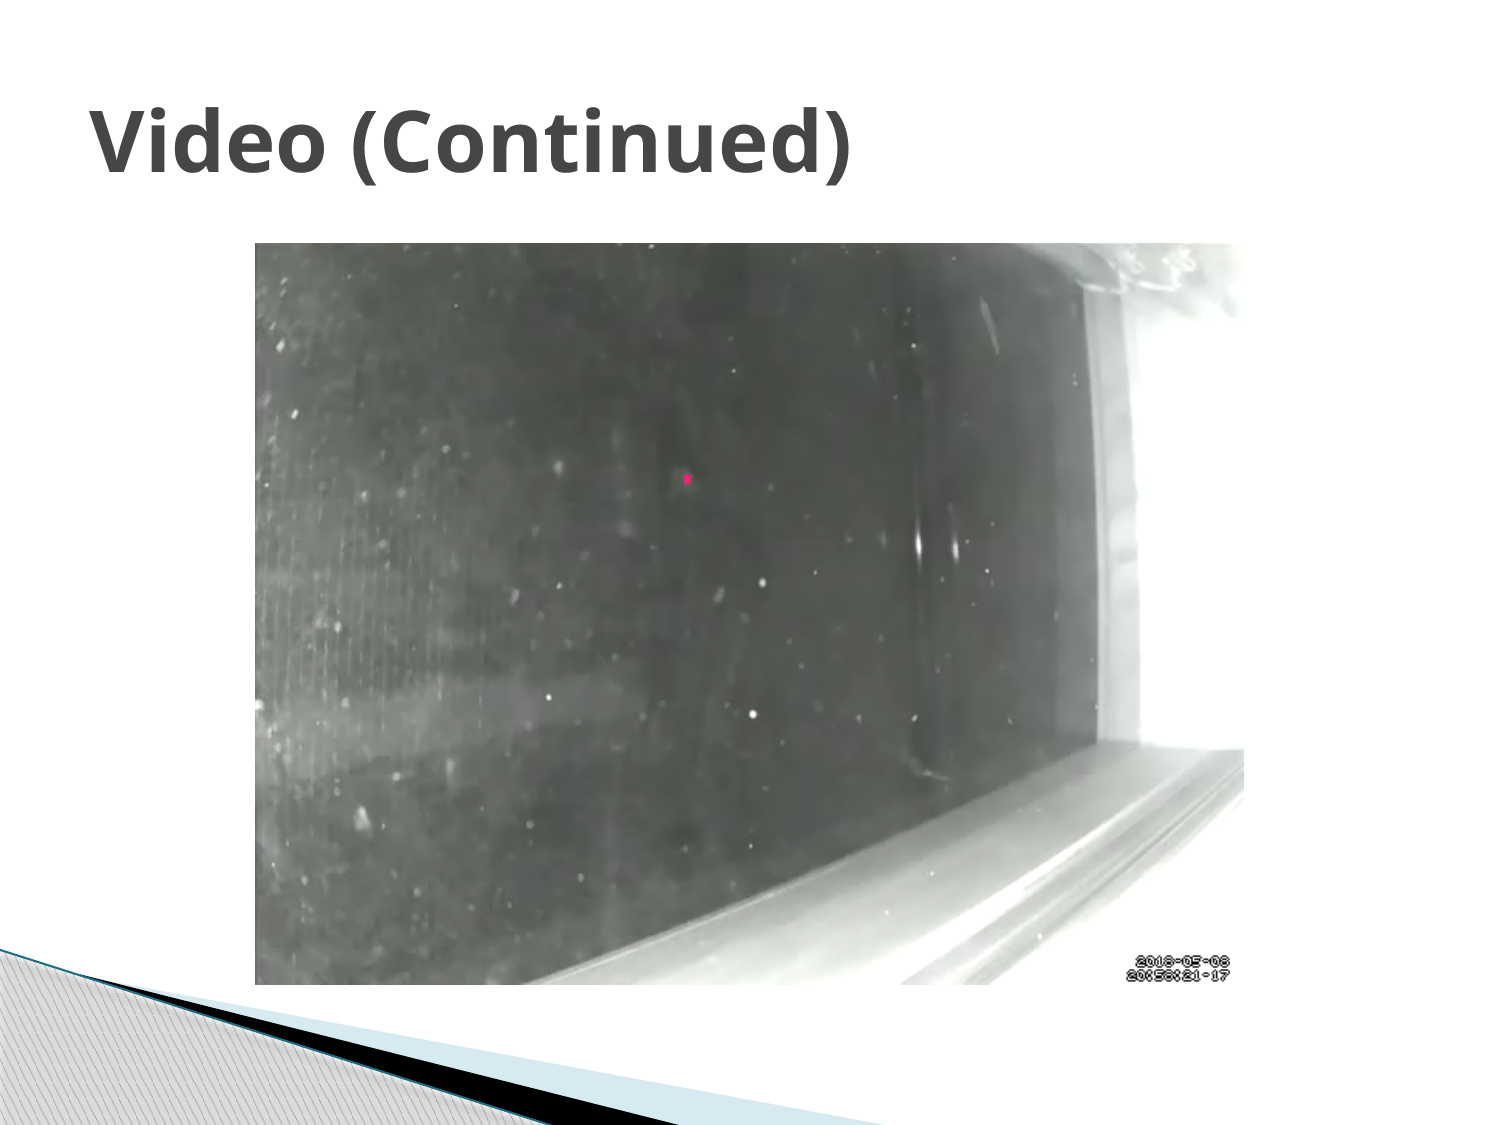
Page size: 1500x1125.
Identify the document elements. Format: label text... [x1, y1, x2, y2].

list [254, 242, 1245, 986]
title Video (Continued) [75, 45, 1425, 233]
